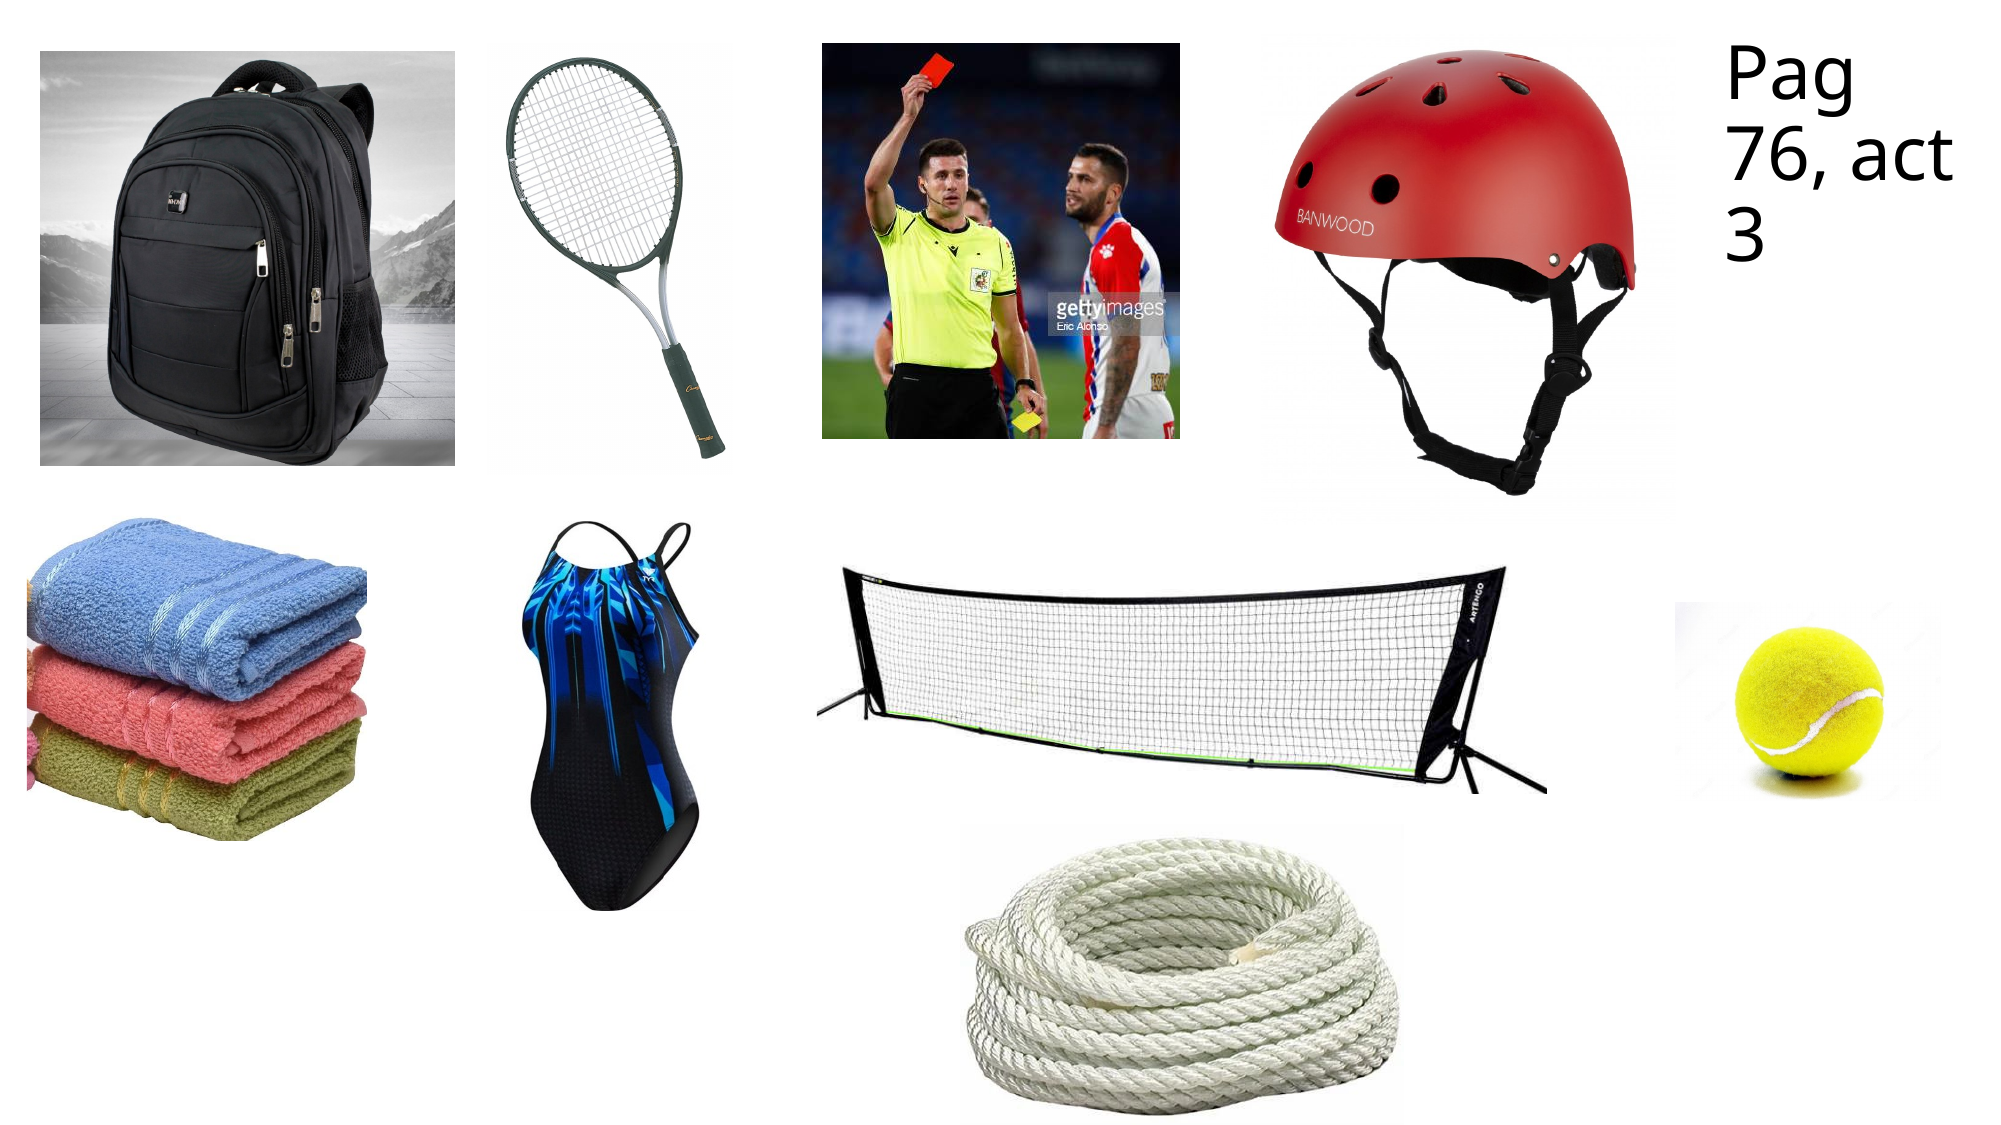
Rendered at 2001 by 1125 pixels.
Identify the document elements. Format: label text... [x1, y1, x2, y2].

picture [40, 51, 455, 466]
title Pag 76, act 3 [1709, 47, 1974, 265]
picture [960, 824, 1404, 1125]
picture [1261, 32, 1676, 525]
picture [487, 43, 733, 475]
picture [822, 43, 1180, 439]
picture [452, 521, 769, 911]
picture [816, 537, 1547, 794]
picture [1675, 602, 1941, 801]
picture [26, 490, 367, 841]
